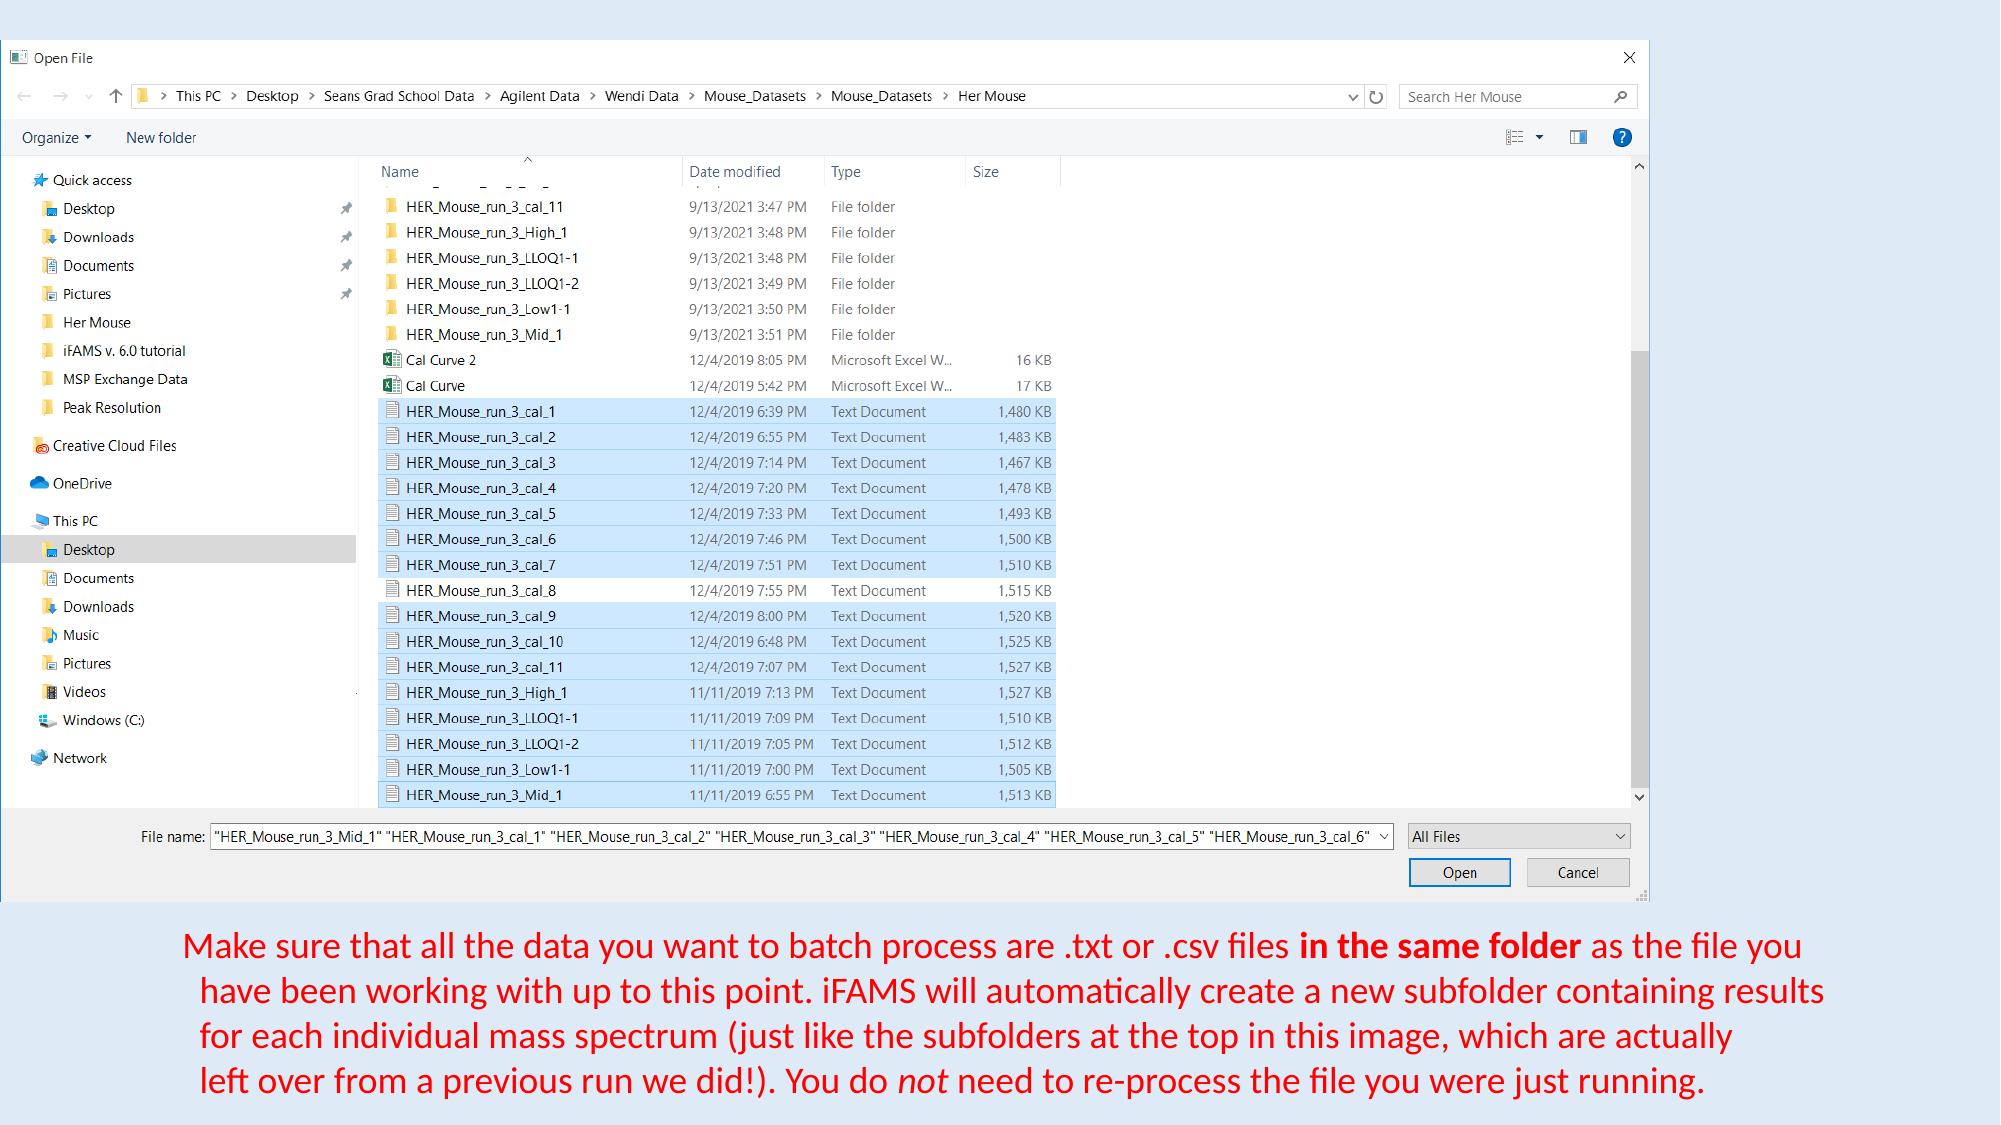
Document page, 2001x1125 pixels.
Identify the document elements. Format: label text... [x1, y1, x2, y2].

picture [0, 40, 1650, 902]
text_box Make sure that all the data you want to batch process are .txt or .csv files in the same folder as the file you have been working with up to this point. iFAMS will automatically create a new subfolder containing results for each individual mass spectrum (just like the subfolders at the top in this image, which are actually left over from a previous run we did!). You do not need to re-process the file you were just running. [167, 913, 1842, 1108]
